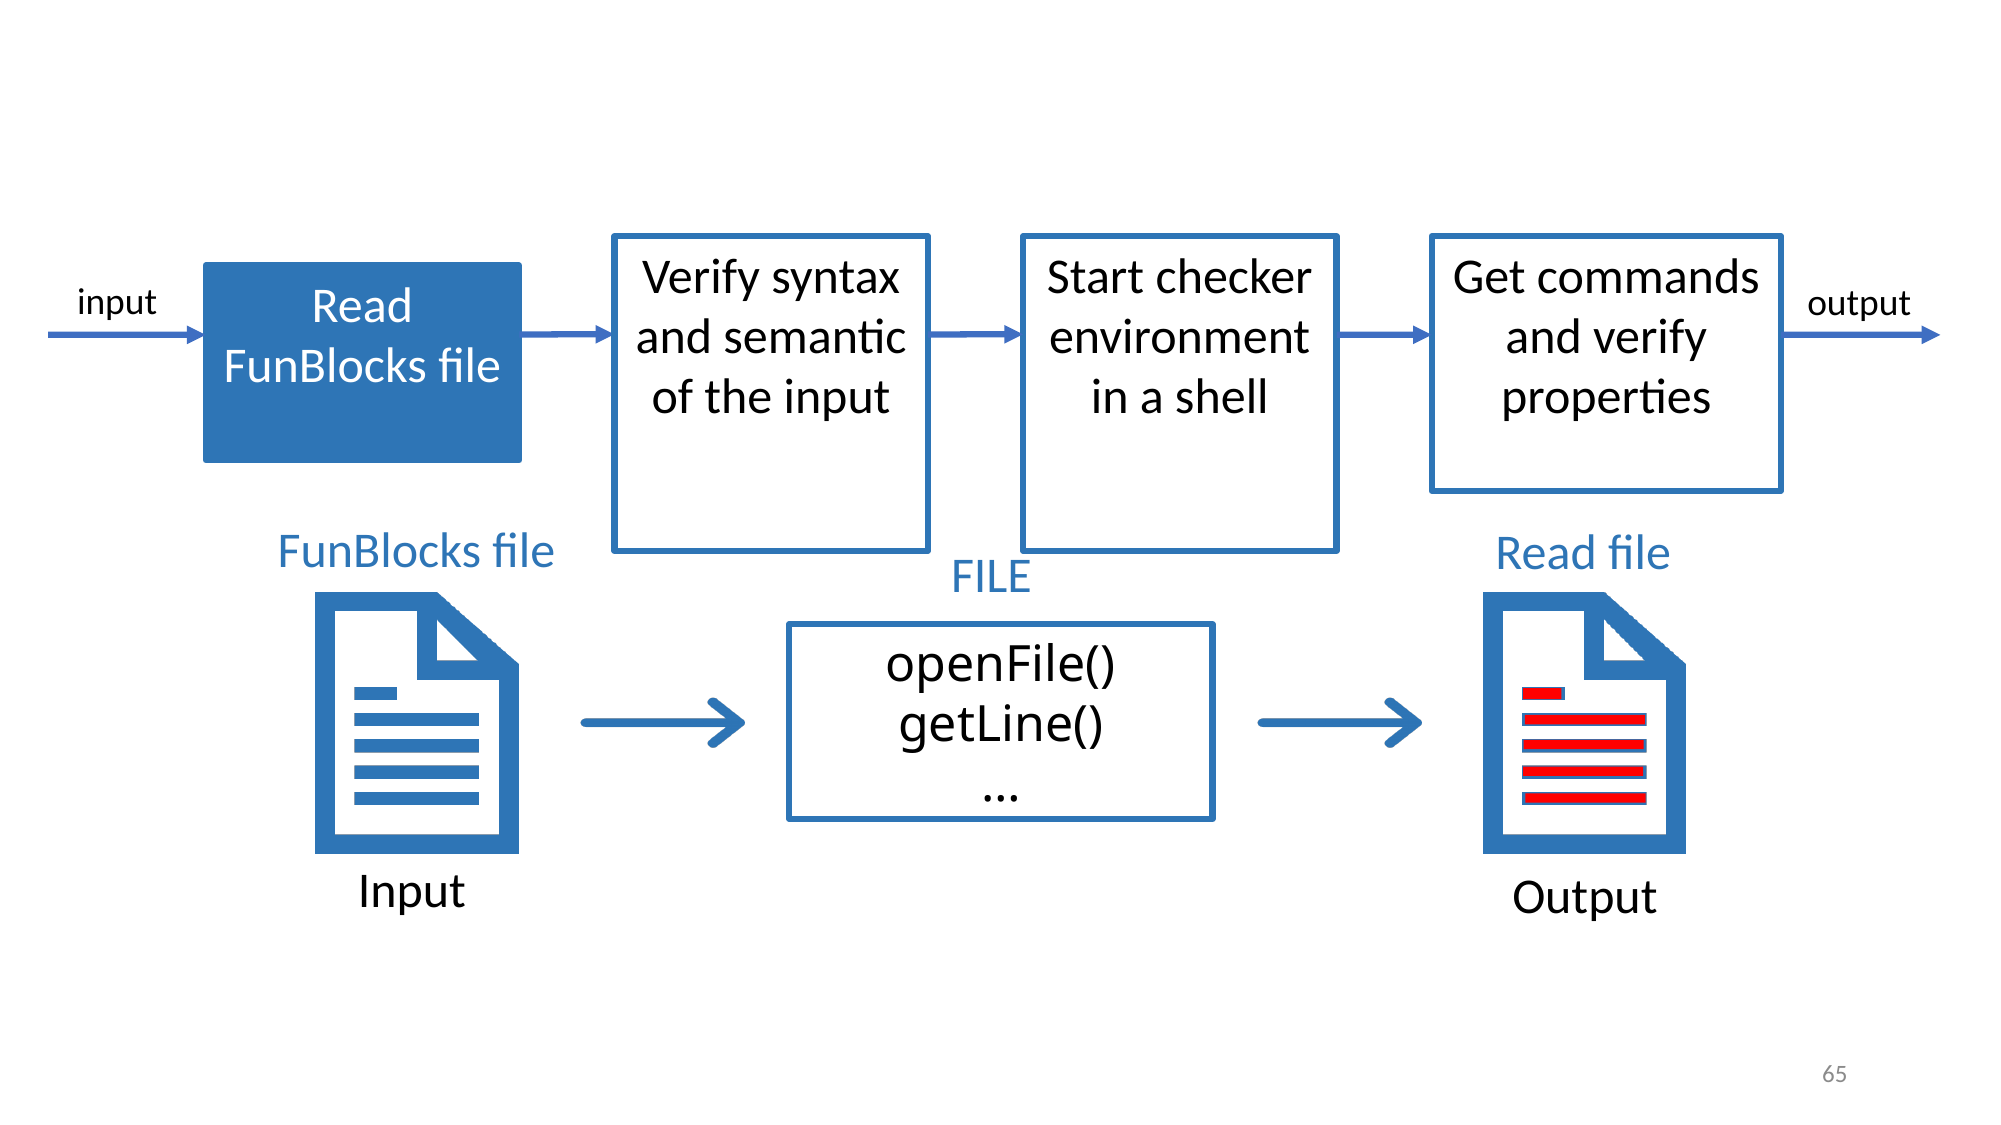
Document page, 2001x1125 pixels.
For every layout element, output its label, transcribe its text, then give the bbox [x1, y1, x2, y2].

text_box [255, 510, 1745, 931]
text_box <number> [1412, 1042, 1863, 1103]
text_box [47, 235, 1952, 552]
